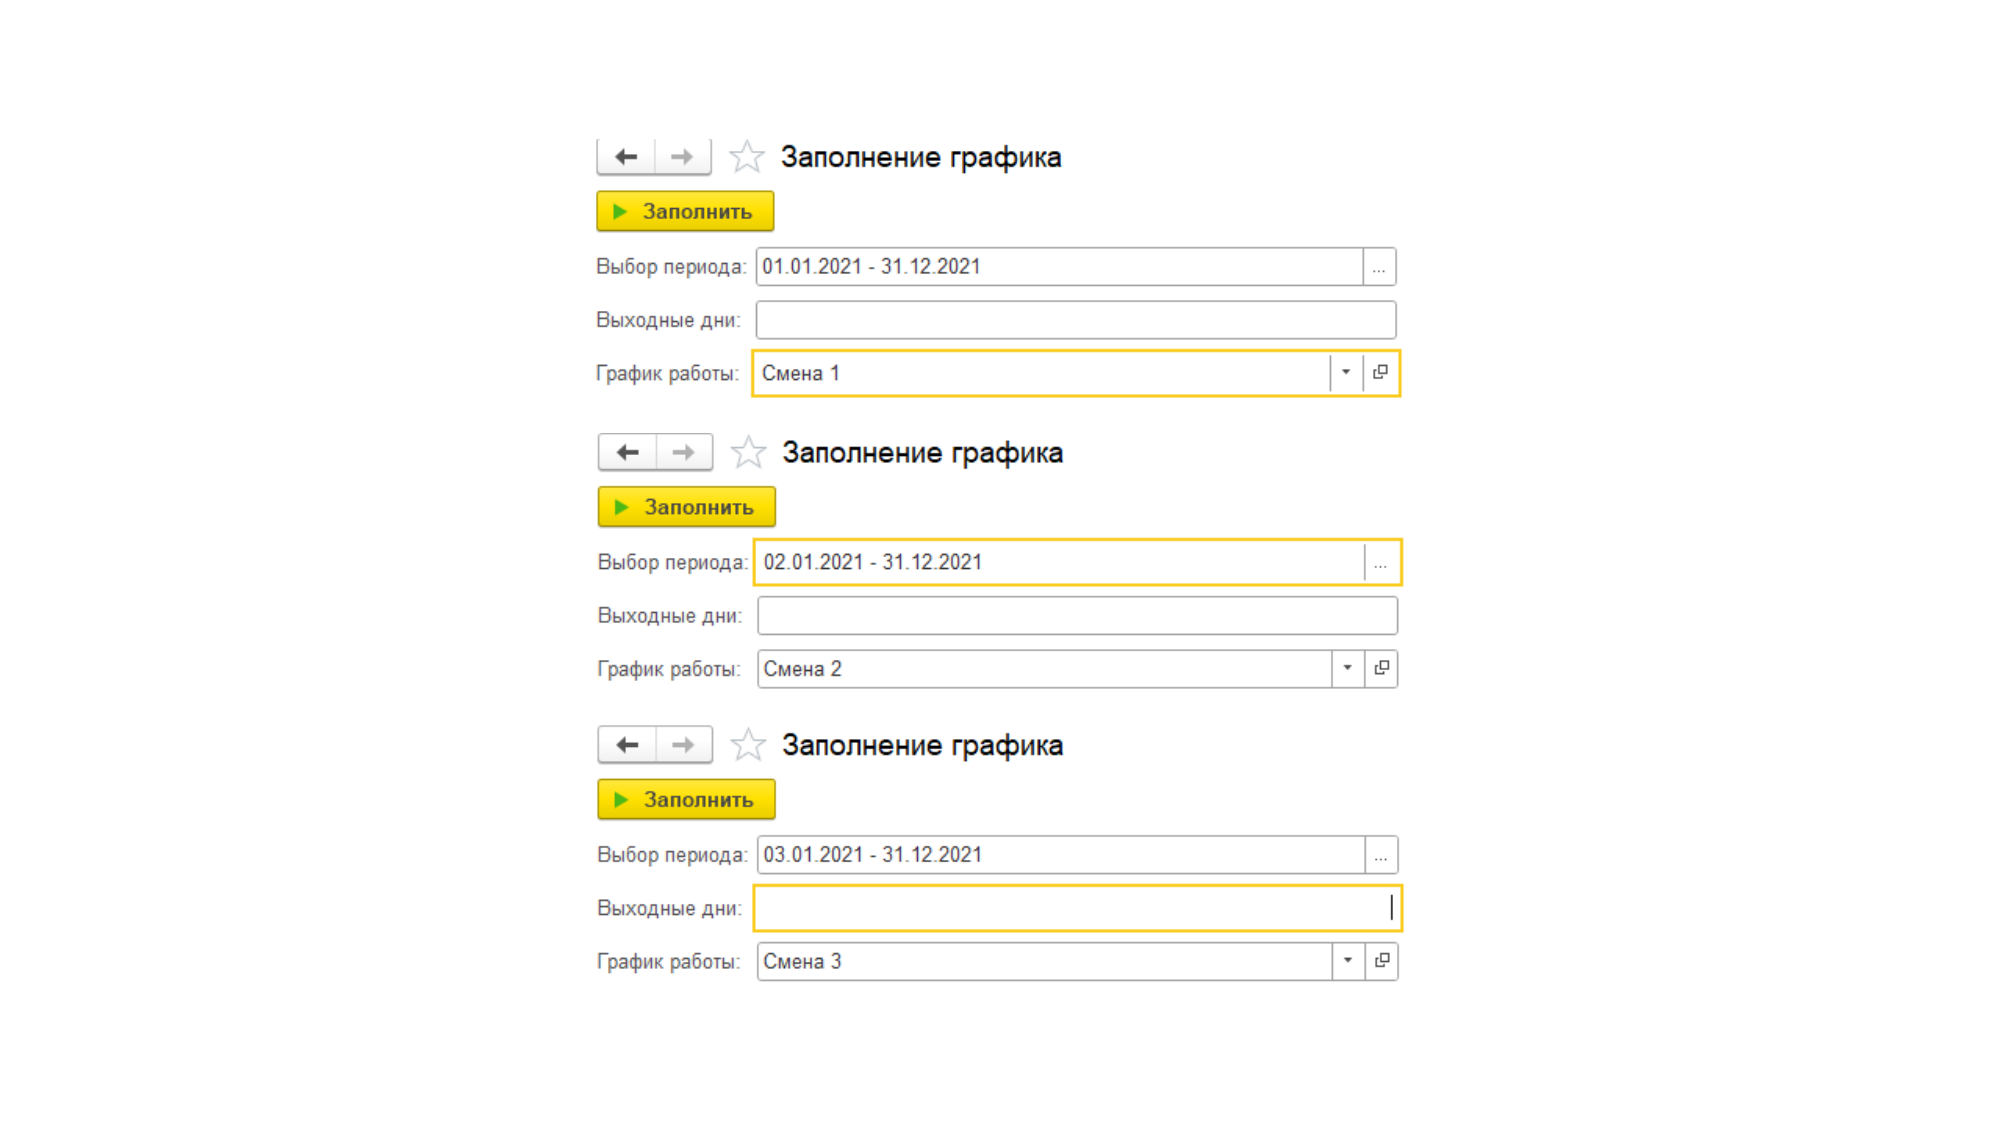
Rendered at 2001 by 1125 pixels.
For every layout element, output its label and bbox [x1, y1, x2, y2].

picture [595, 139, 1405, 401]
picture [595, 433, 1405, 692]
picture [593, 724, 1407, 983]
